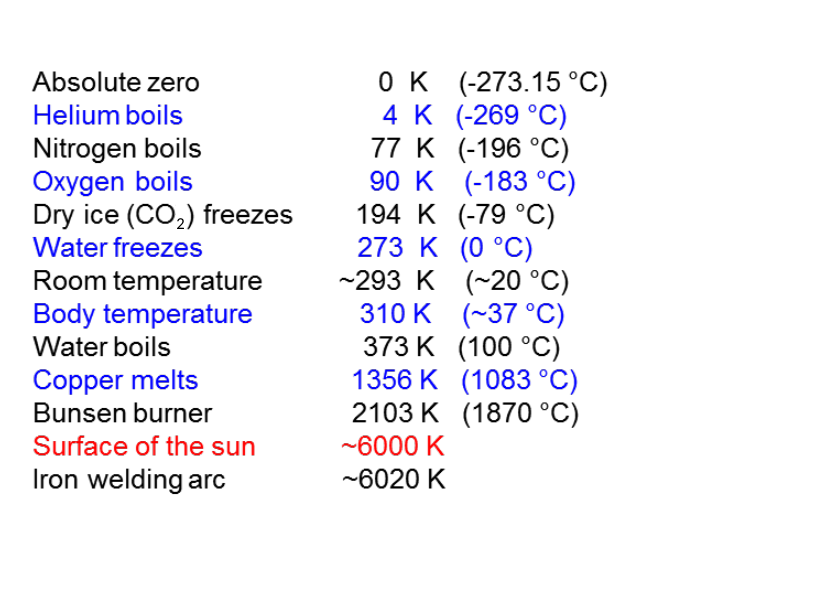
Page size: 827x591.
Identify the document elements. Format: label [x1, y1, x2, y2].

picture [16, 55, 810, 536]
